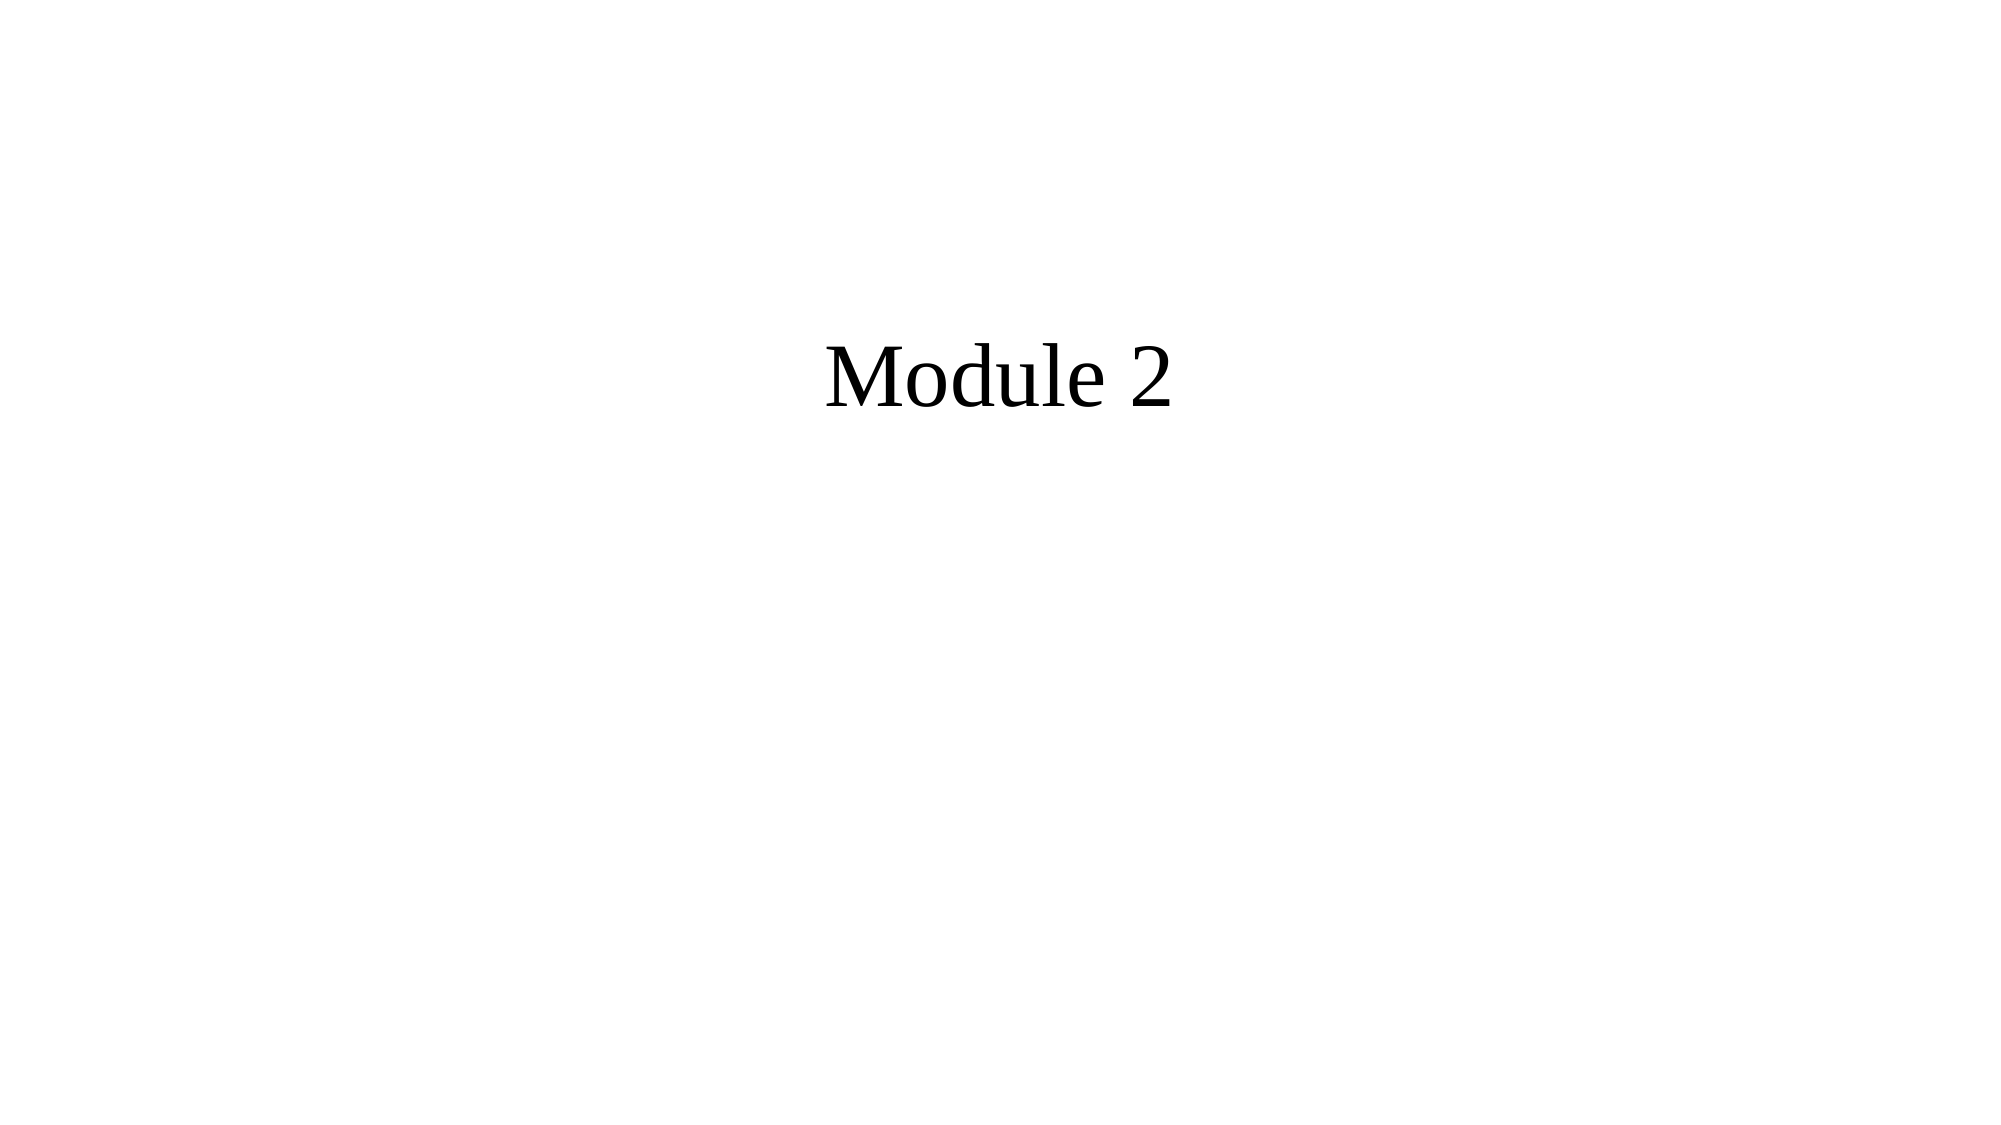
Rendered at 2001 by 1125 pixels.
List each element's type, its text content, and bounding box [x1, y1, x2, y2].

list Module 2 [454, 315, 1546, 426]
